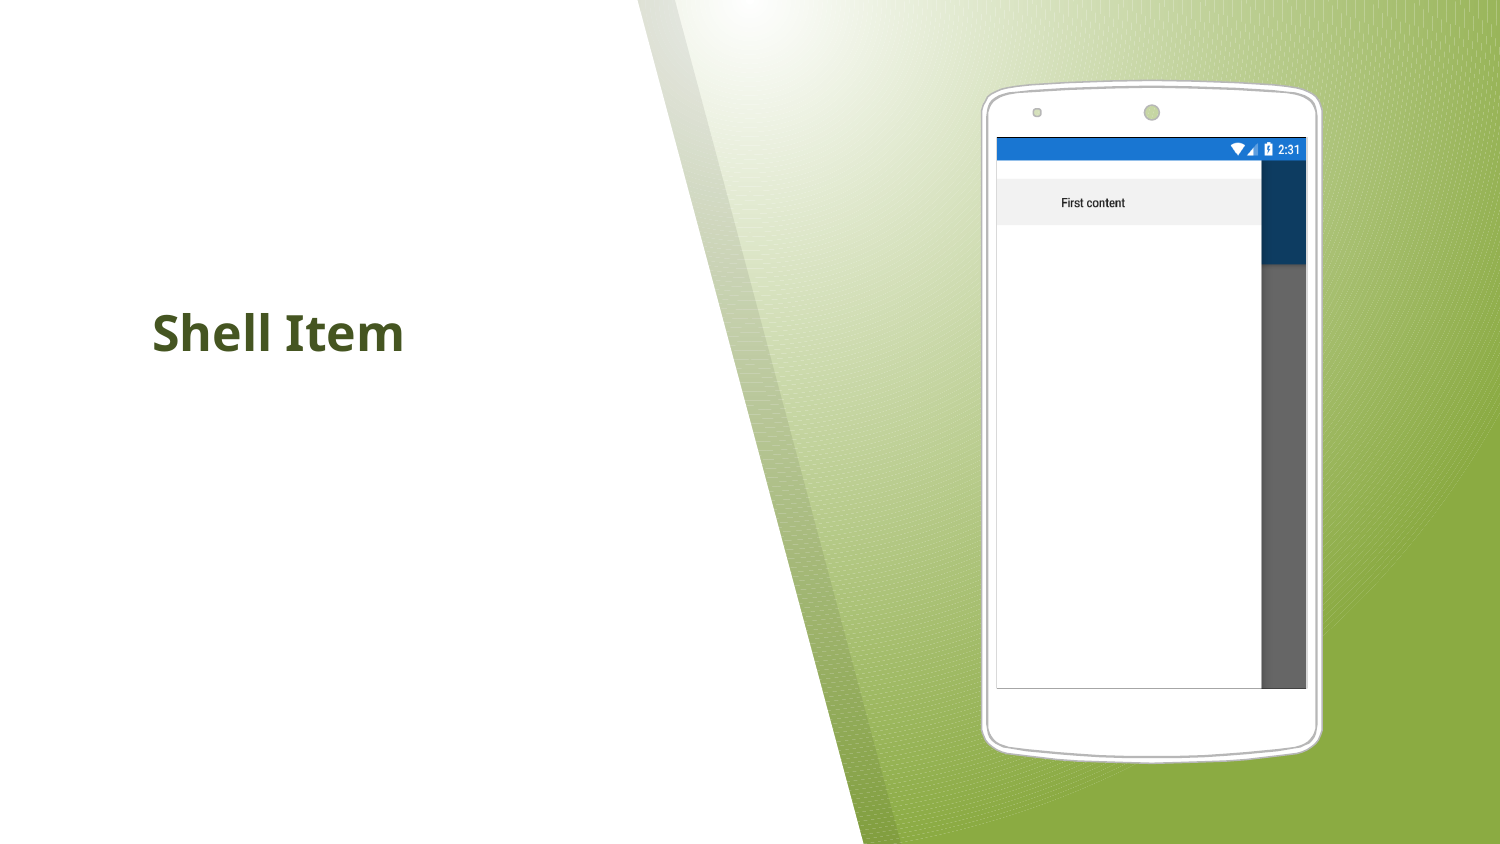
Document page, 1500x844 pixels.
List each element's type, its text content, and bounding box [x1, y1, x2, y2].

picture [996, 137, 1307, 689]
title Shell Item [137, 296, 654, 377]
text_box [981, 80, 1323, 764]
